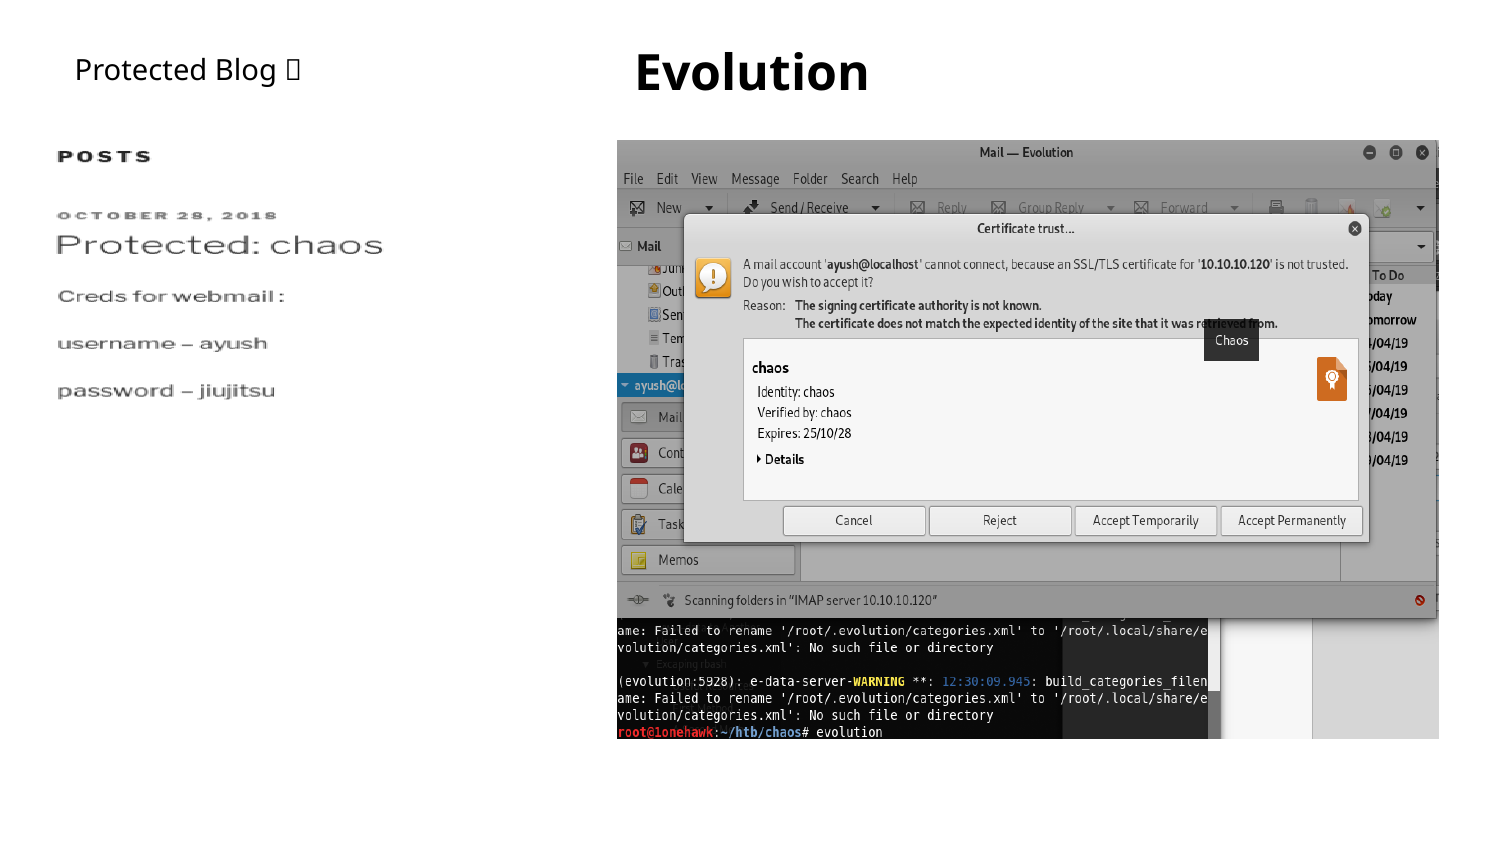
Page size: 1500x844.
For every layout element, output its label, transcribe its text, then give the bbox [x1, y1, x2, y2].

text_box Evolution [619, 25, 1195, 96]
picture [34, 139, 458, 452]
text_box Protected Blog 🤣 [59, 35, 431, 106]
picture [617, 139, 1439, 739]
